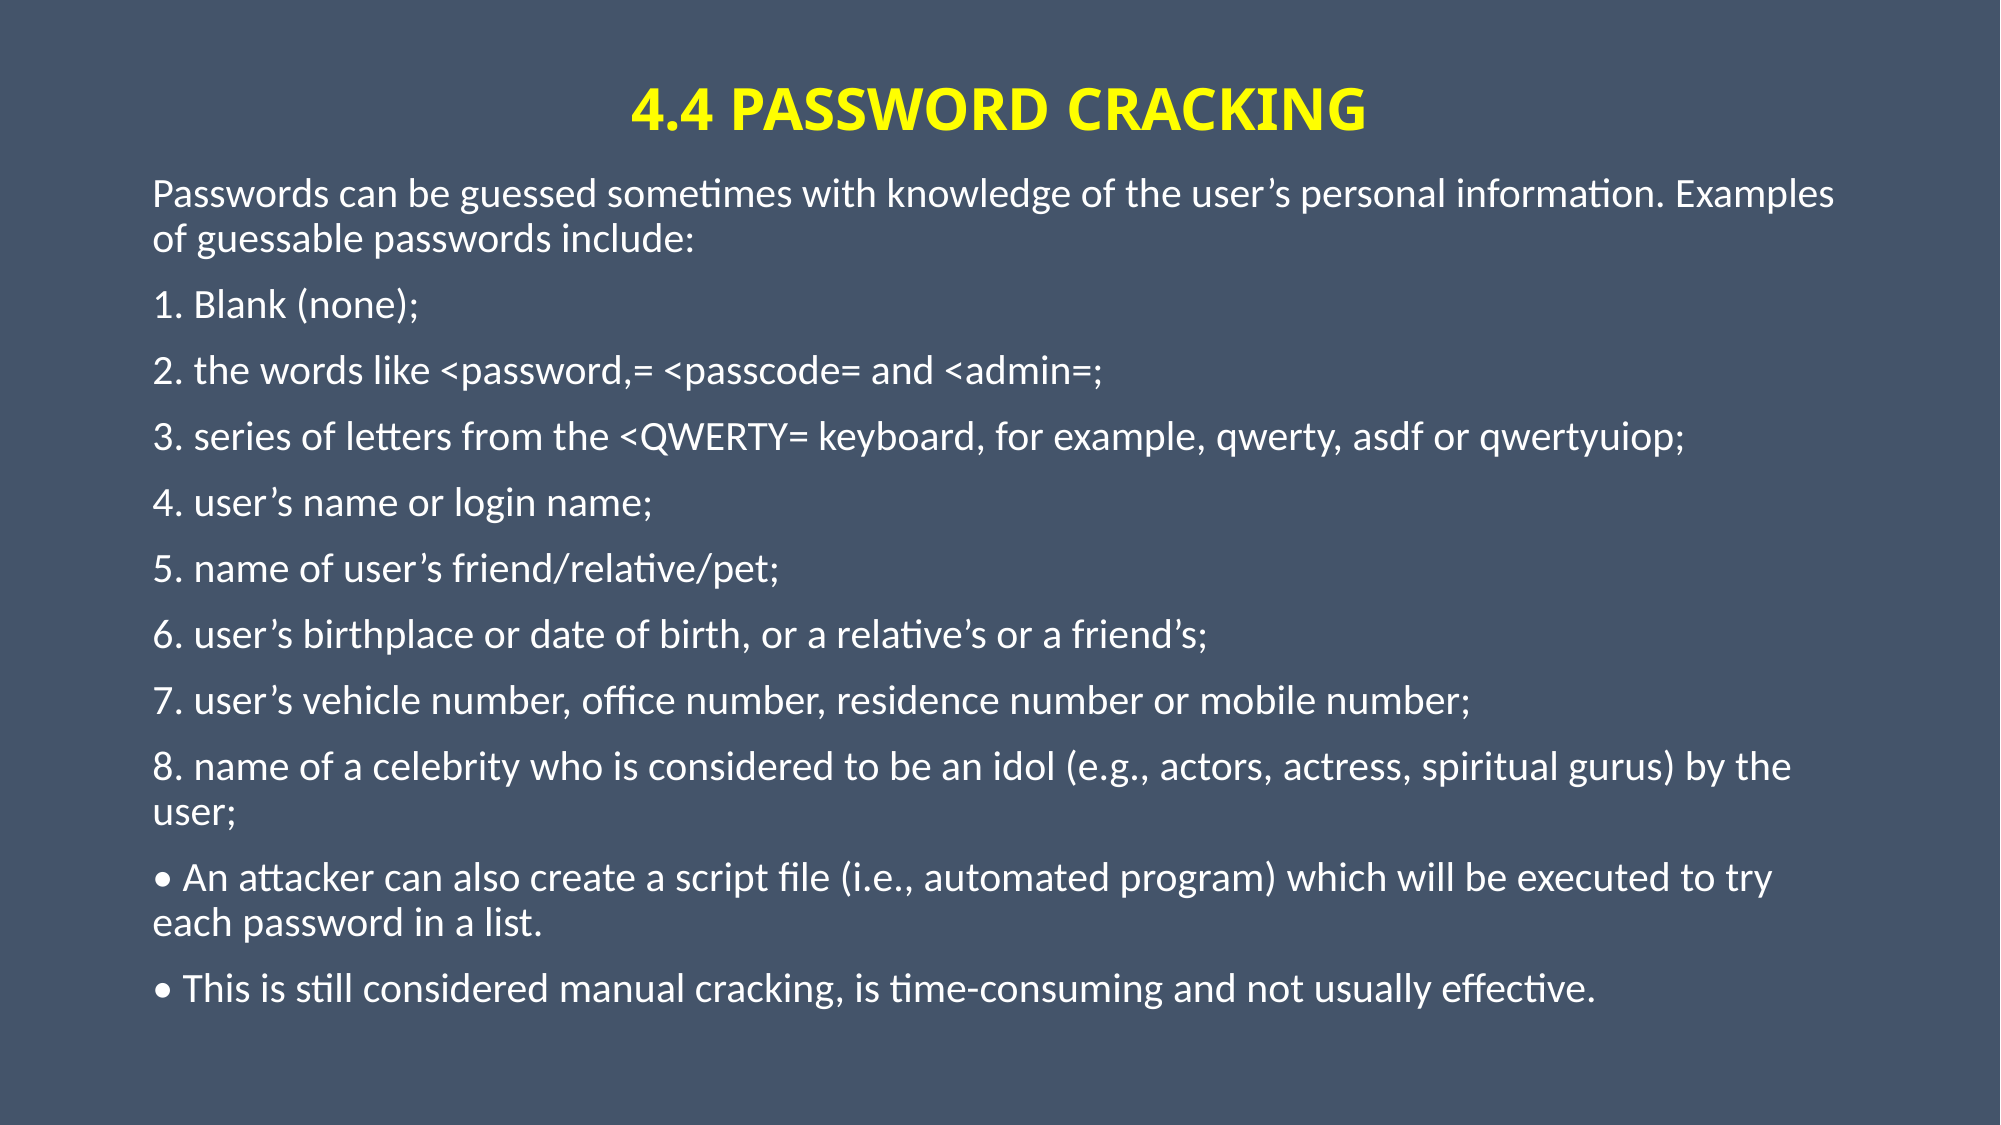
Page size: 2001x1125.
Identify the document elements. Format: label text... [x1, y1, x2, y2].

list Passwords can be guessed sometimes with knowledge of the user’s personal information. Examples of guessable passwords include: 1. Blank (none); 2. the words like <password,= <passcode= and <admin=; 3. series of letters from the <QWERTY= keyboard, for example, qwerty, asdf or qwertyuiop; 4. user’s name or login name; 5. name of user’s friend/relative/pet; 6. user’s birthplace or date of birth, or a relative’s or a friend’s; 7. user’s vehicle number, office number, residence number or mobile number; 8. name of a celebrity who is considered to be an idol (e.g., actors, actress, spiritual gurus) by the user; • An attacker can also create a script file (i.e., automated program) which will be executed to try each password in a list. • This is still considered manual cracking, is time-consuming and not usually effective. [137, 164, 1863, 1043]
title 4.4 PASSWORD CRACKING [137, 59, 1863, 164]
